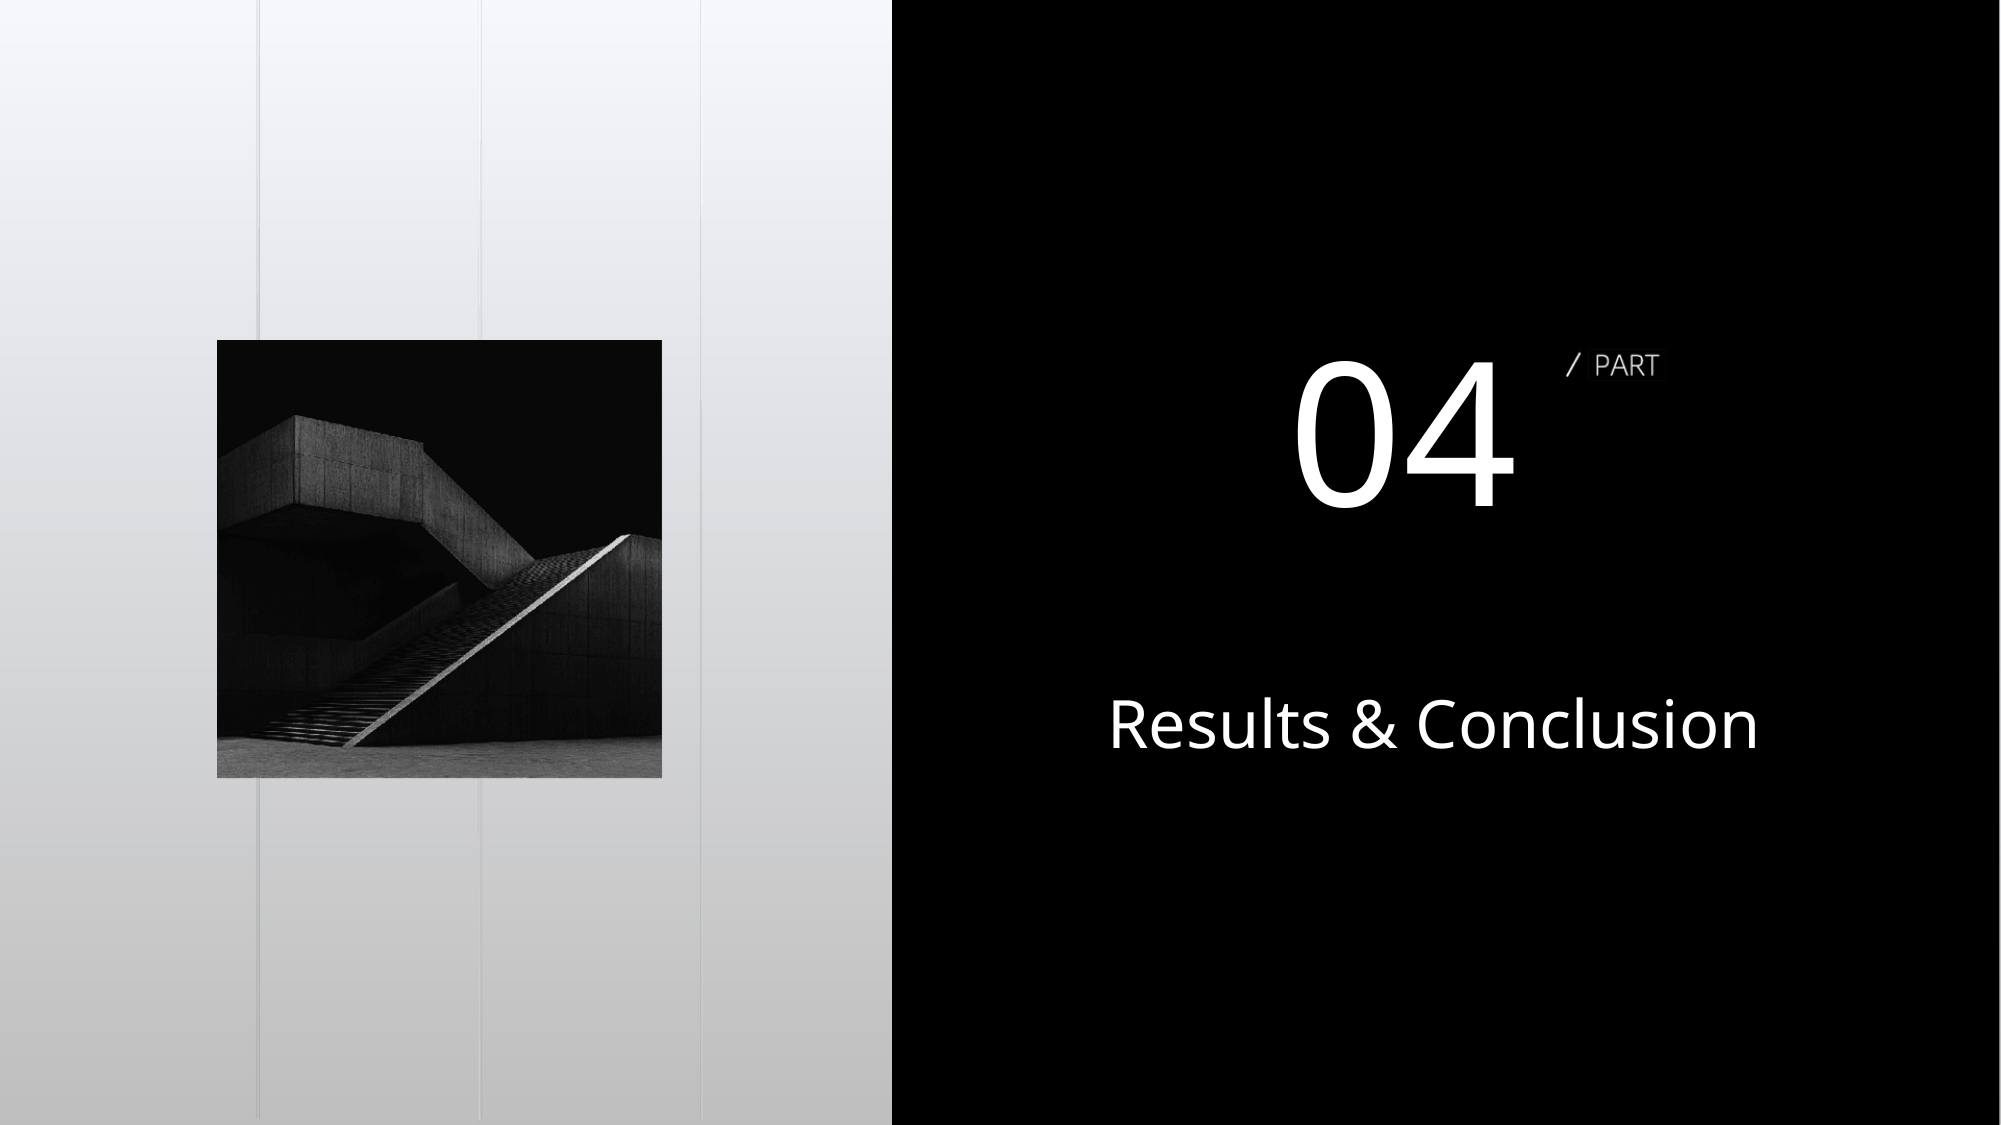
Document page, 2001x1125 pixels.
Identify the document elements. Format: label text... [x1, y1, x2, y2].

text_box 04 [1273, 299, 1567, 518]
text_box Results & Conclusion [1070, 658, 1799, 885]
text_box [892, 0, 2000, 1125]
picture [178, 0, 703, 1122]
text_box [0, 0, 892, 1125]
picture [1565, 340, 1718, 396]
